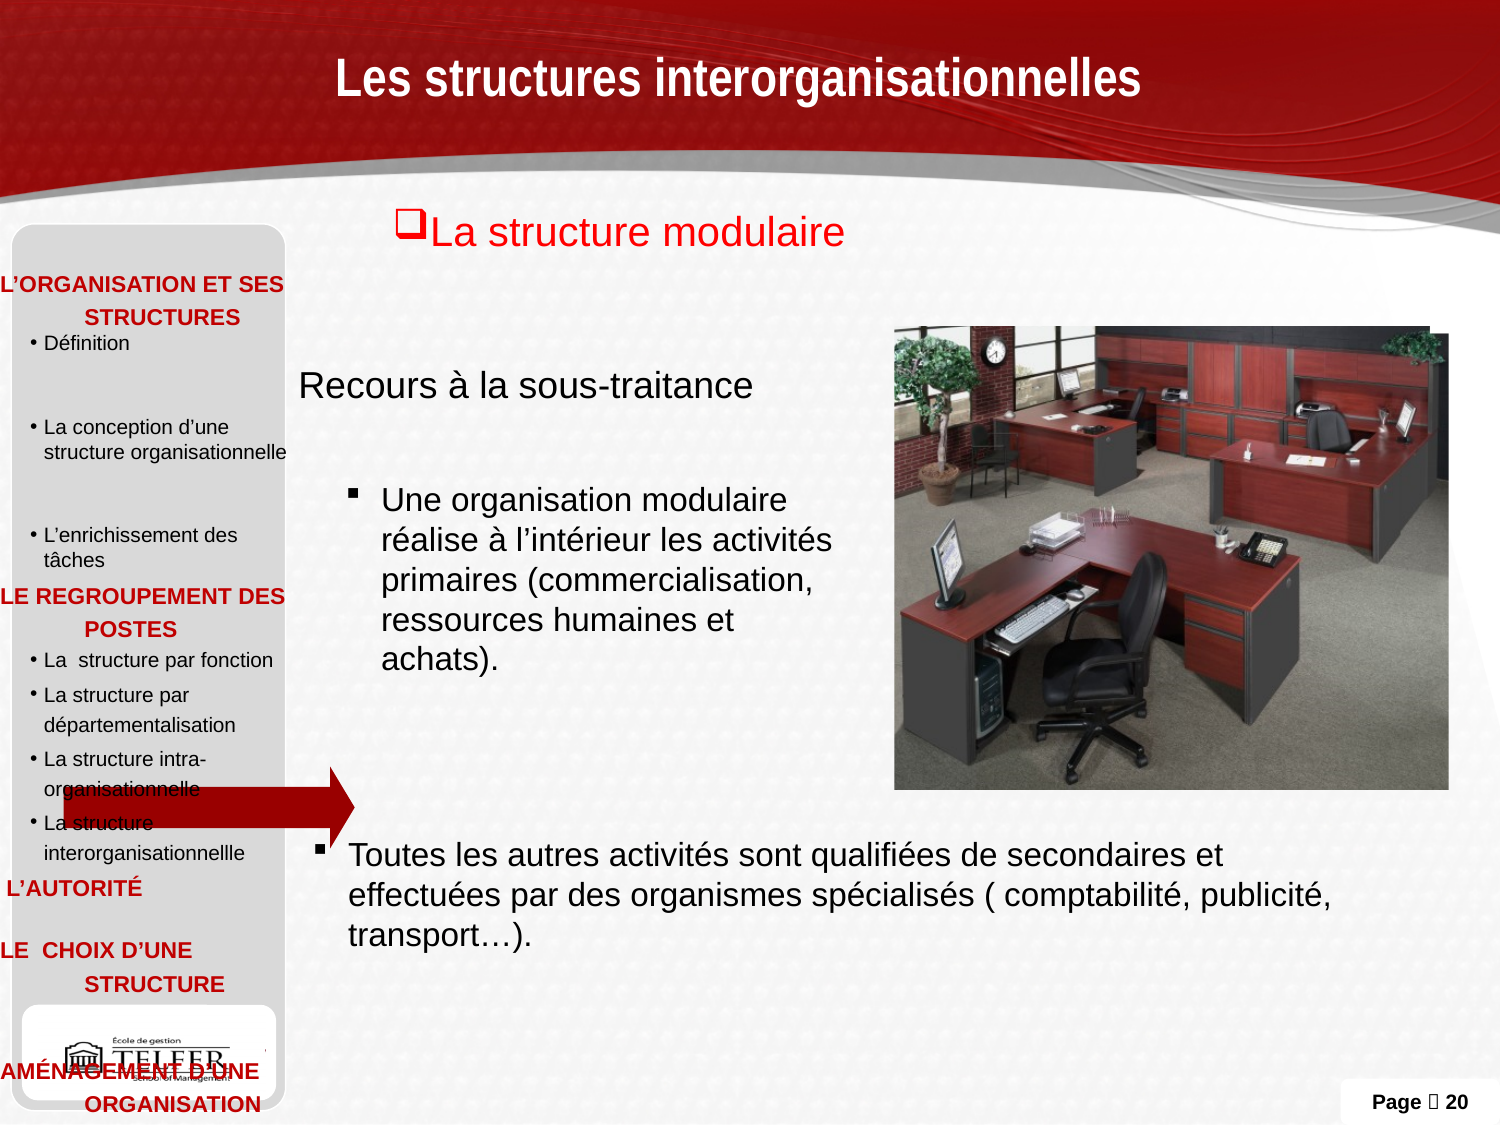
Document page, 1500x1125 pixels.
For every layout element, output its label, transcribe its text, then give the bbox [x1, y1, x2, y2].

text_box [290, 766, 355, 849]
picture [0, 0, 1500, 1125]
text_box Recours à la sous-traitance [290, 353, 889, 414]
title Les structures interorganisationnelles [0, 0, 1480, 159]
text_box La structure modulaire [378, 197, 1081, 262]
text_box Toutes les autres activités sont qualifiées de secondaires et effectuées par des organismes spécialisés ( comptabilité, publicité, transport…). [297, 825, 1383, 961]
text_box Une organisation modulaire réalise à l’intérieur les activités primaires (commercialisation, ressources humaines et achats). [330, 470, 876, 685]
list L’organisation et ses structures Définition La conception d’une structure organisationnelle L’enrichissement des tâches Le regroupement des postes La structure par fonction La structure par départementalisation La structure intra-organisationnelle La structure interorganisationnellle L’autorité Le choix d’une structure Aménagement d’une organisation [0, 232, 290, 1003]
picture [38, 1014, 266, 1093]
